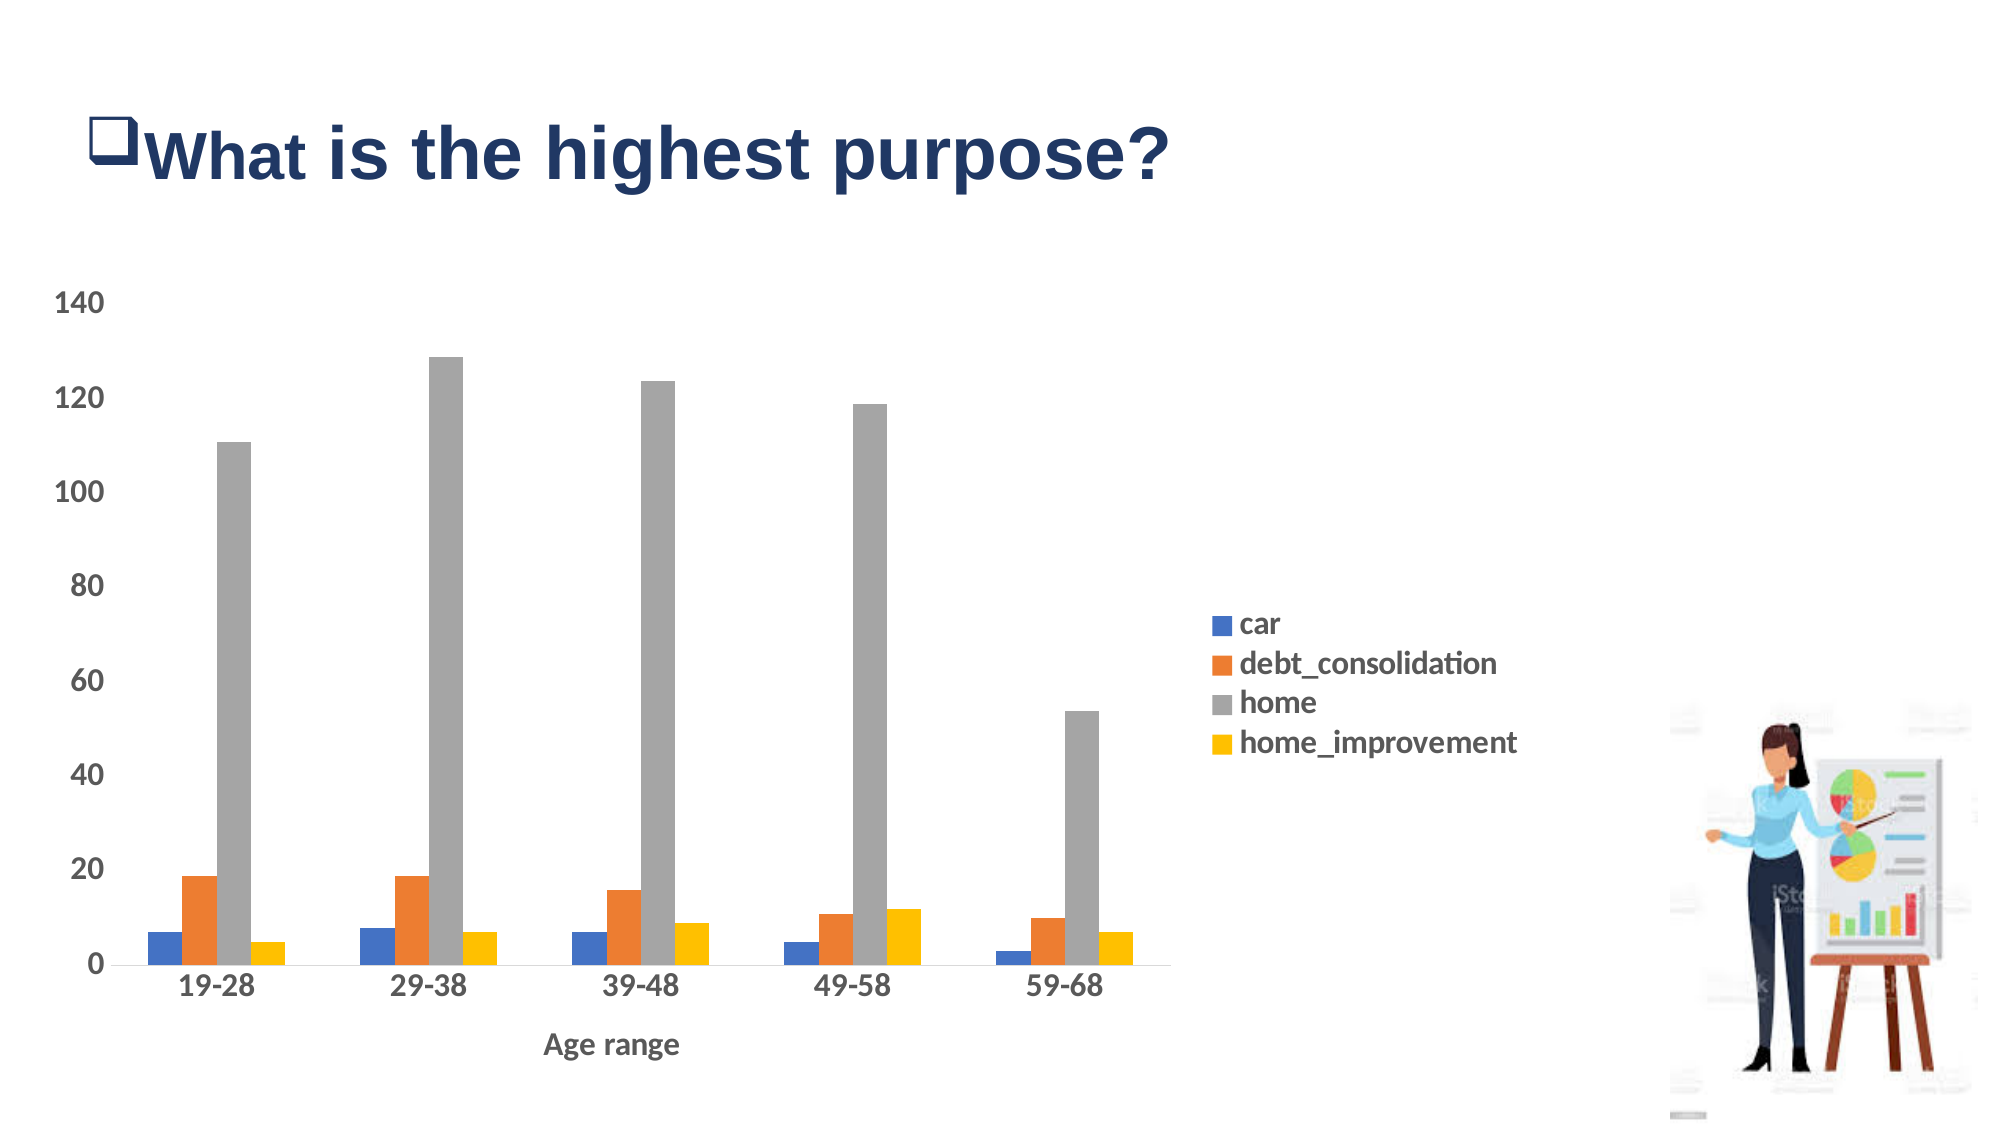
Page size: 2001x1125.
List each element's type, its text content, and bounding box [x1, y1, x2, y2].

picture [1670, 671, 1978, 1125]
chart [22, 272, 1542, 1099]
text_box What is the highest purpose? [69, 96, 1794, 202]
